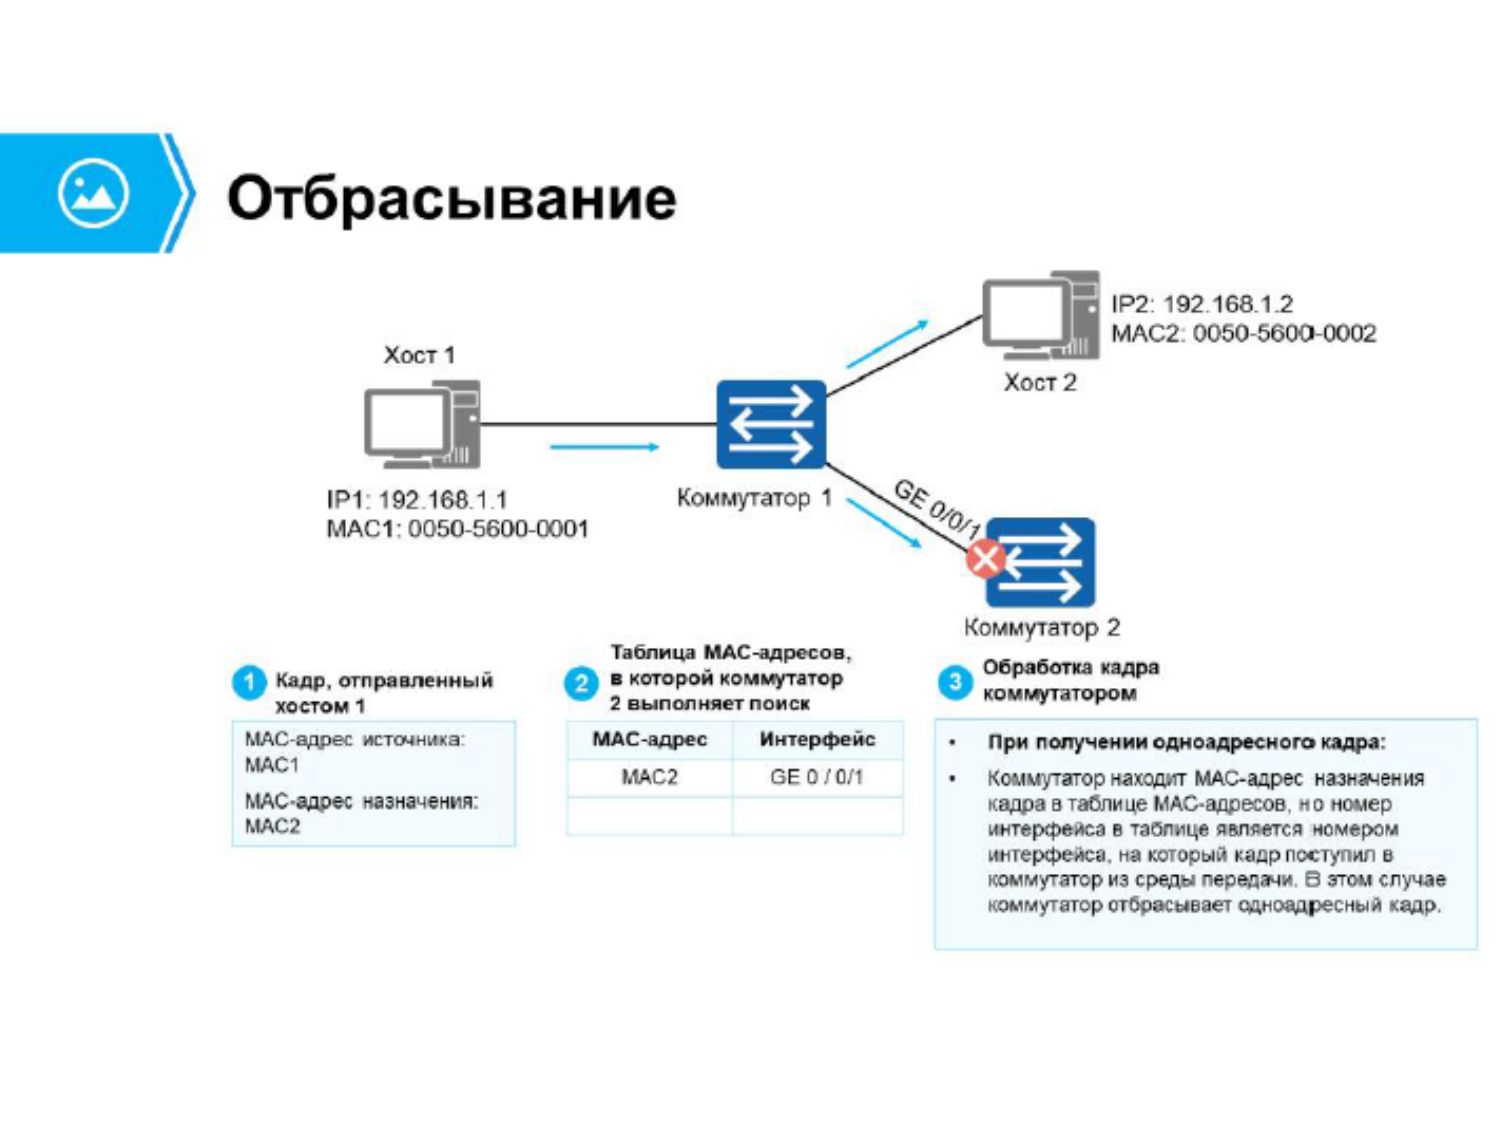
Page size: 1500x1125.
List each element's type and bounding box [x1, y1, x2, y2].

list [0, 123, 1500, 966]
